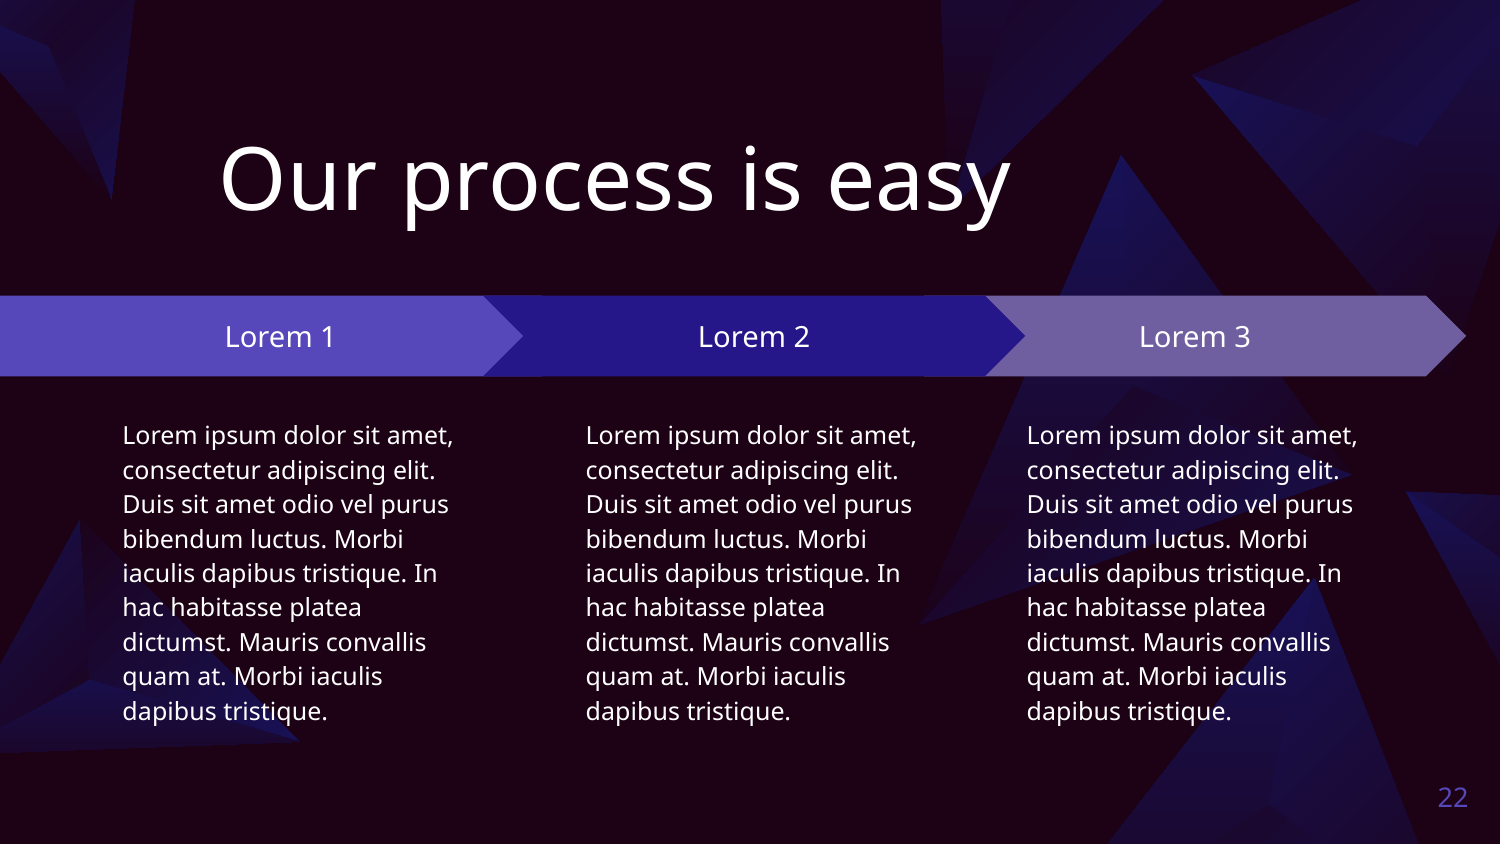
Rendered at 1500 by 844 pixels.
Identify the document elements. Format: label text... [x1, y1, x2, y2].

slide_number 22 [1402, 766, 1469, 832]
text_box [1026, 295, 1467, 717]
title Our process is easy [218, 132, 1282, 230]
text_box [0, 295, 481, 717]
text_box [482, 295, 1026, 717]
